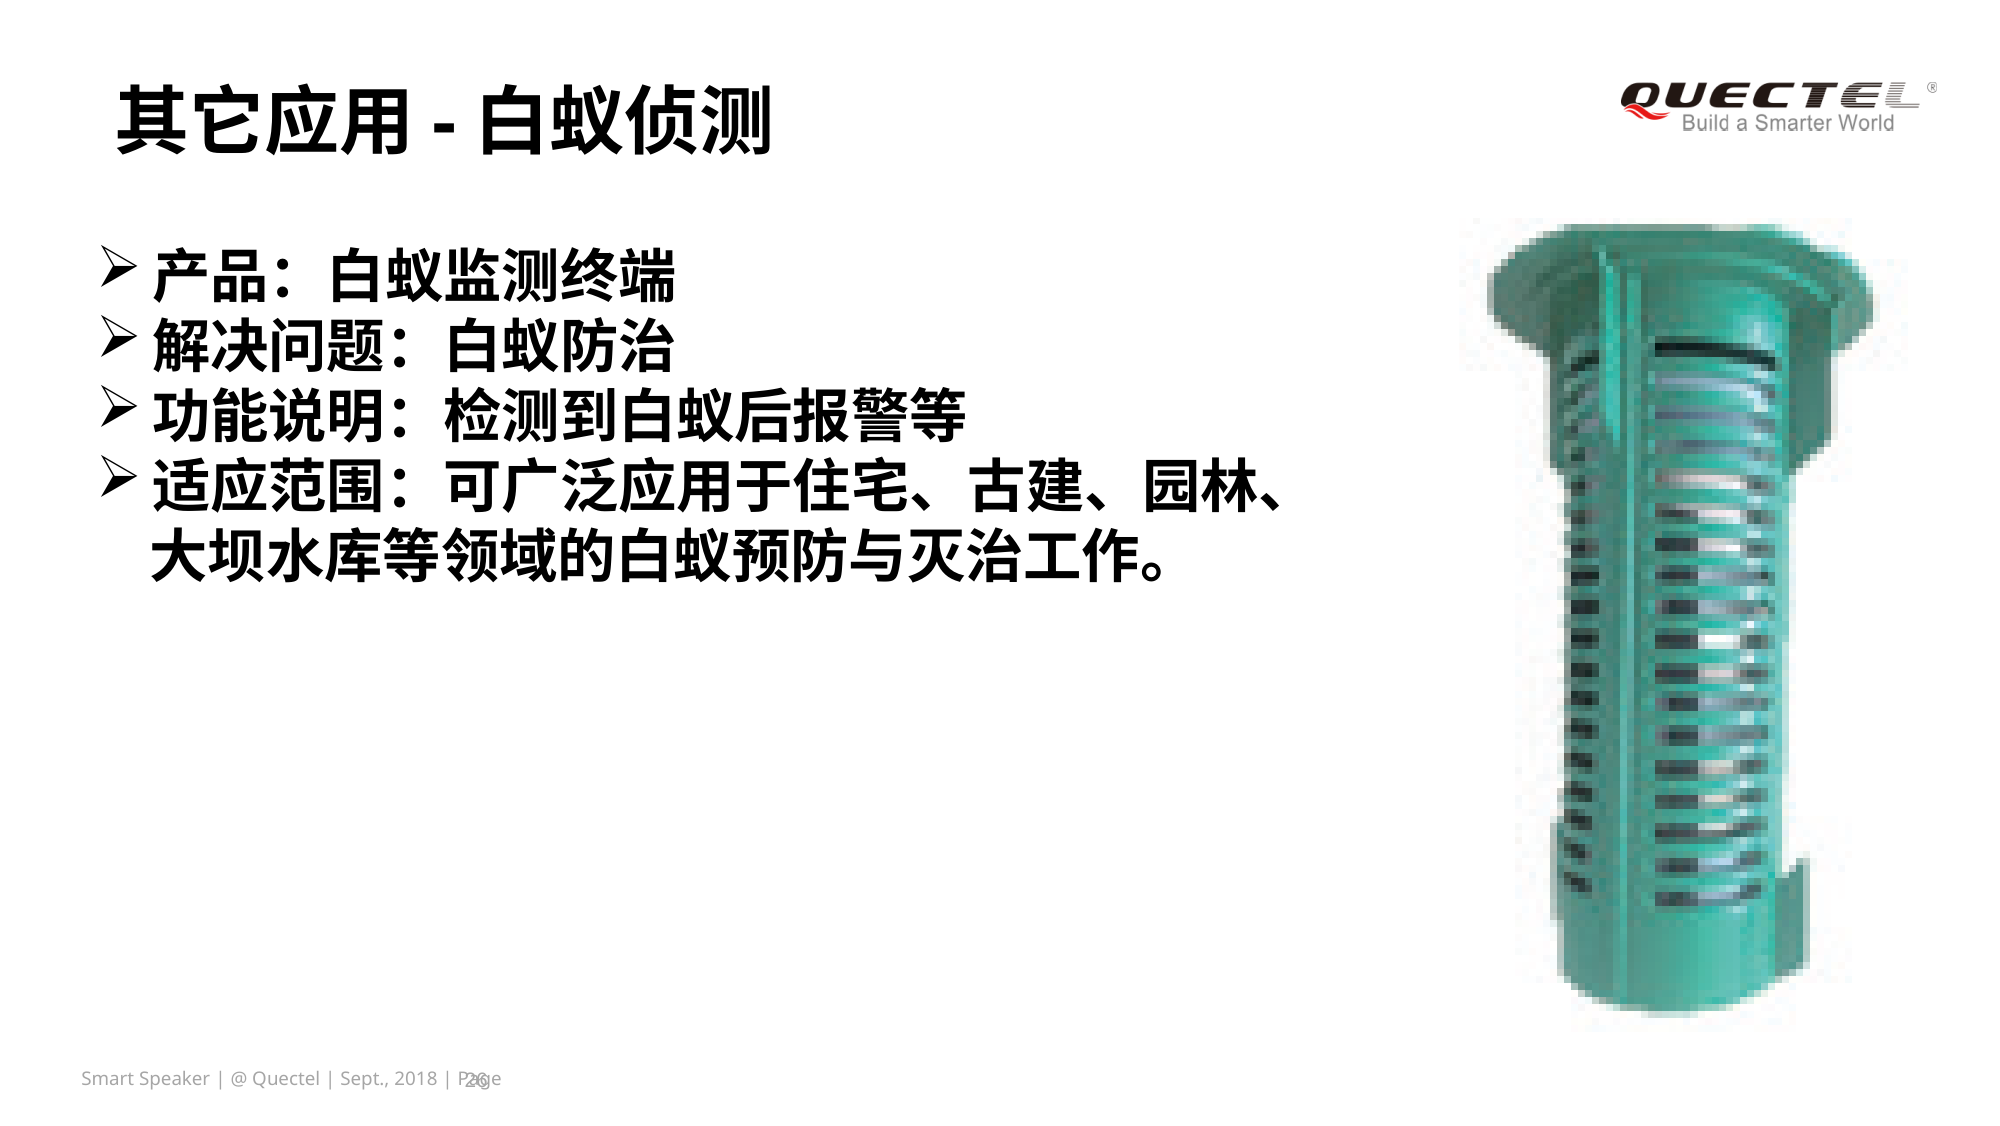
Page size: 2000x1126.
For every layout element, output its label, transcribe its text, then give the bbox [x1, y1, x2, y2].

picture [1458, 217, 1931, 1032]
text_box 产品：白蚁监测终端 解决问题：白蚁防治 功能说明：检测到白蚁后报警等 适应范围：可广泛应用于住宅、古建、园林、 大坝水库等领域的白蚁预防与灭治工作。 [81, 231, 1333, 667]
text_box 其它应用-白蚁侦测 [97, 50, 1726, 187]
picture [1726, 82, 1937, 131]
